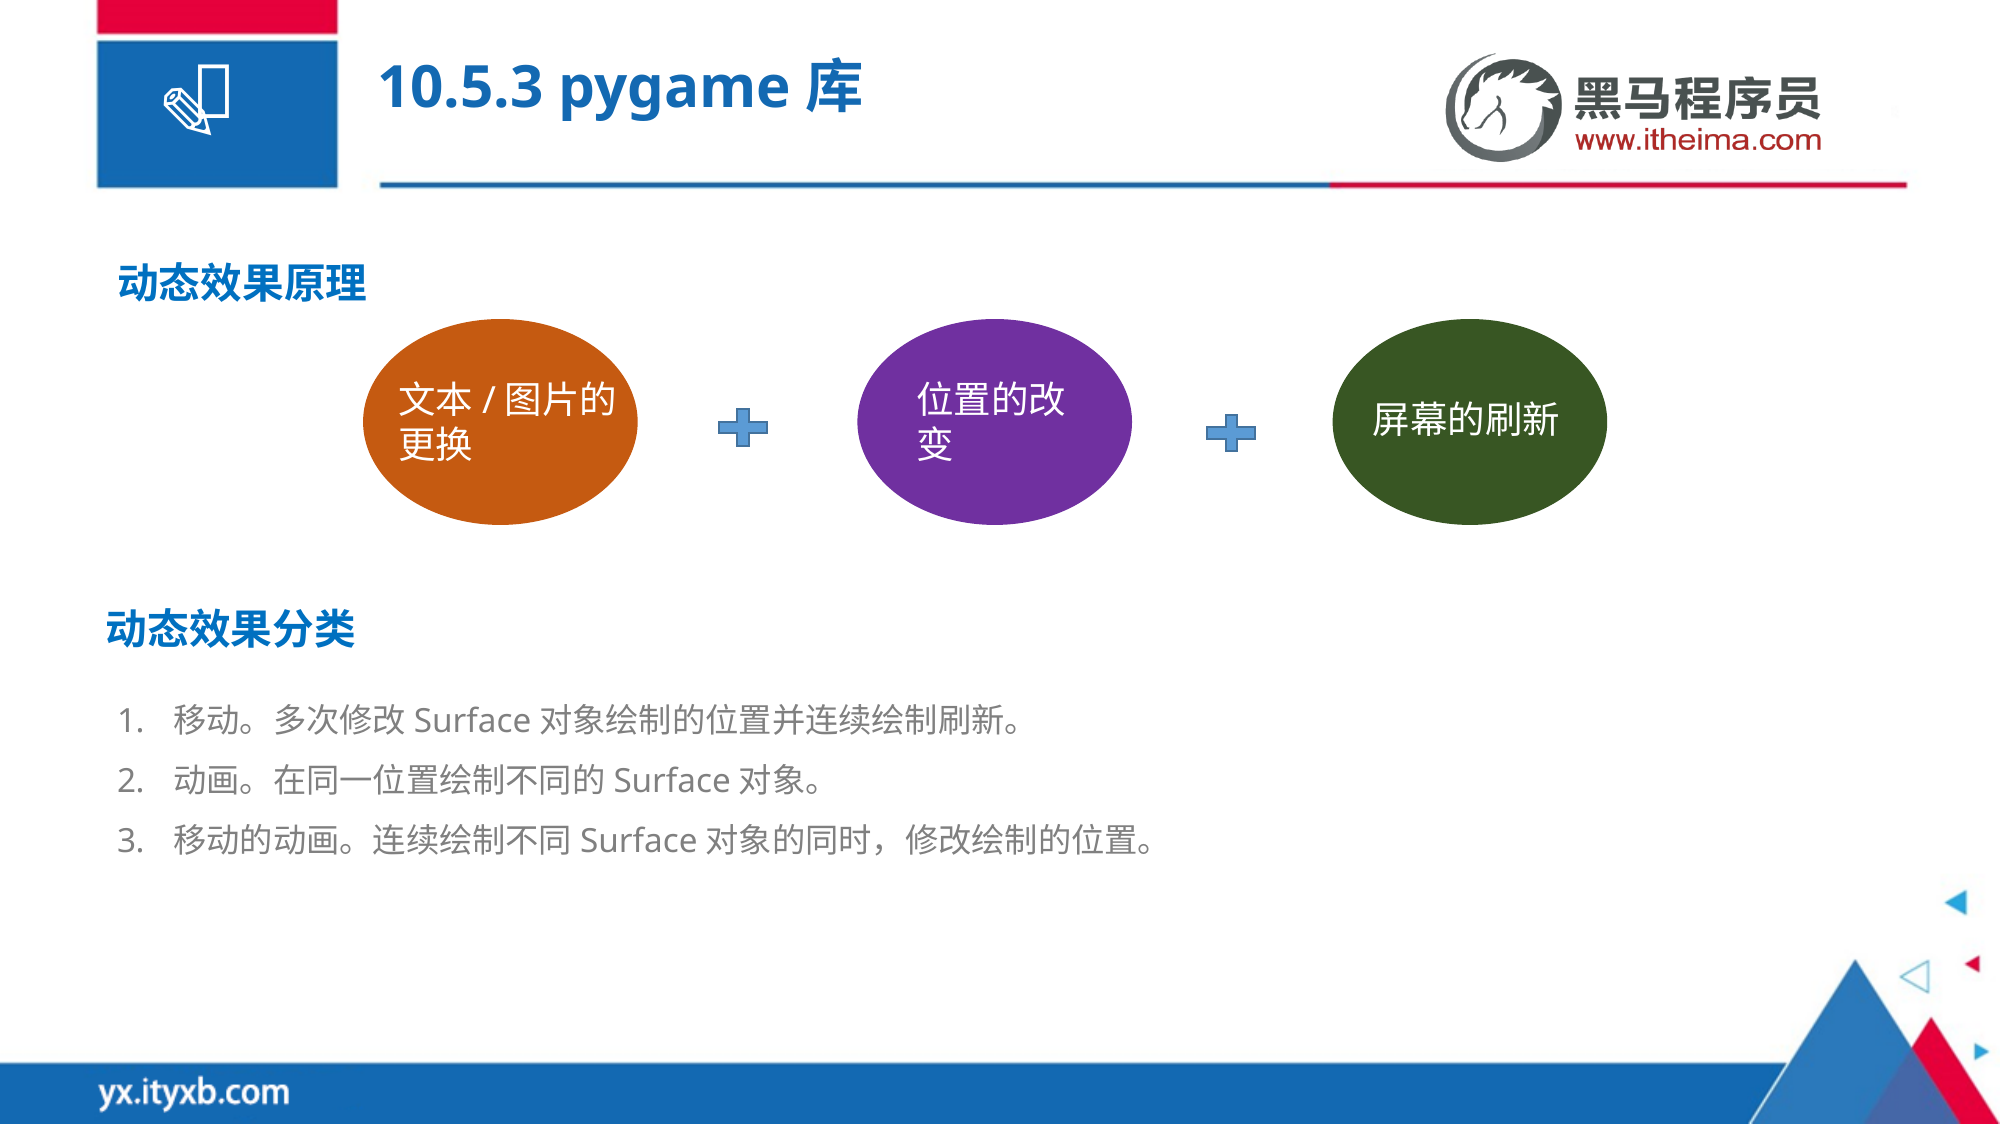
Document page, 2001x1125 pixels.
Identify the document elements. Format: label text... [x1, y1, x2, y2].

text_box [718, 408, 768, 447]
picture [0, 0, 2000, 1124]
text_box 移动。多次修改Surface对象绘制的位置并连续绘制刷新。 动画。在同一位置绘制不同的Surface对象。 移动的动画。连续绘制不同Surface对象的同时，修改绘制的位置。 [102, 672, 1898, 867]
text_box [857, 318, 1133, 525]
text_box 动态效果分类 [90, 570, 1023, 660]
text_box 动态效果原理 [102, 224, 881, 315]
text_box [1206, 414, 1256, 452]
title 10.5.3 pygame库 [362, 25, 1394, 153]
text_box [363, 318, 638, 525]
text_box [1332, 318, 1608, 525]
